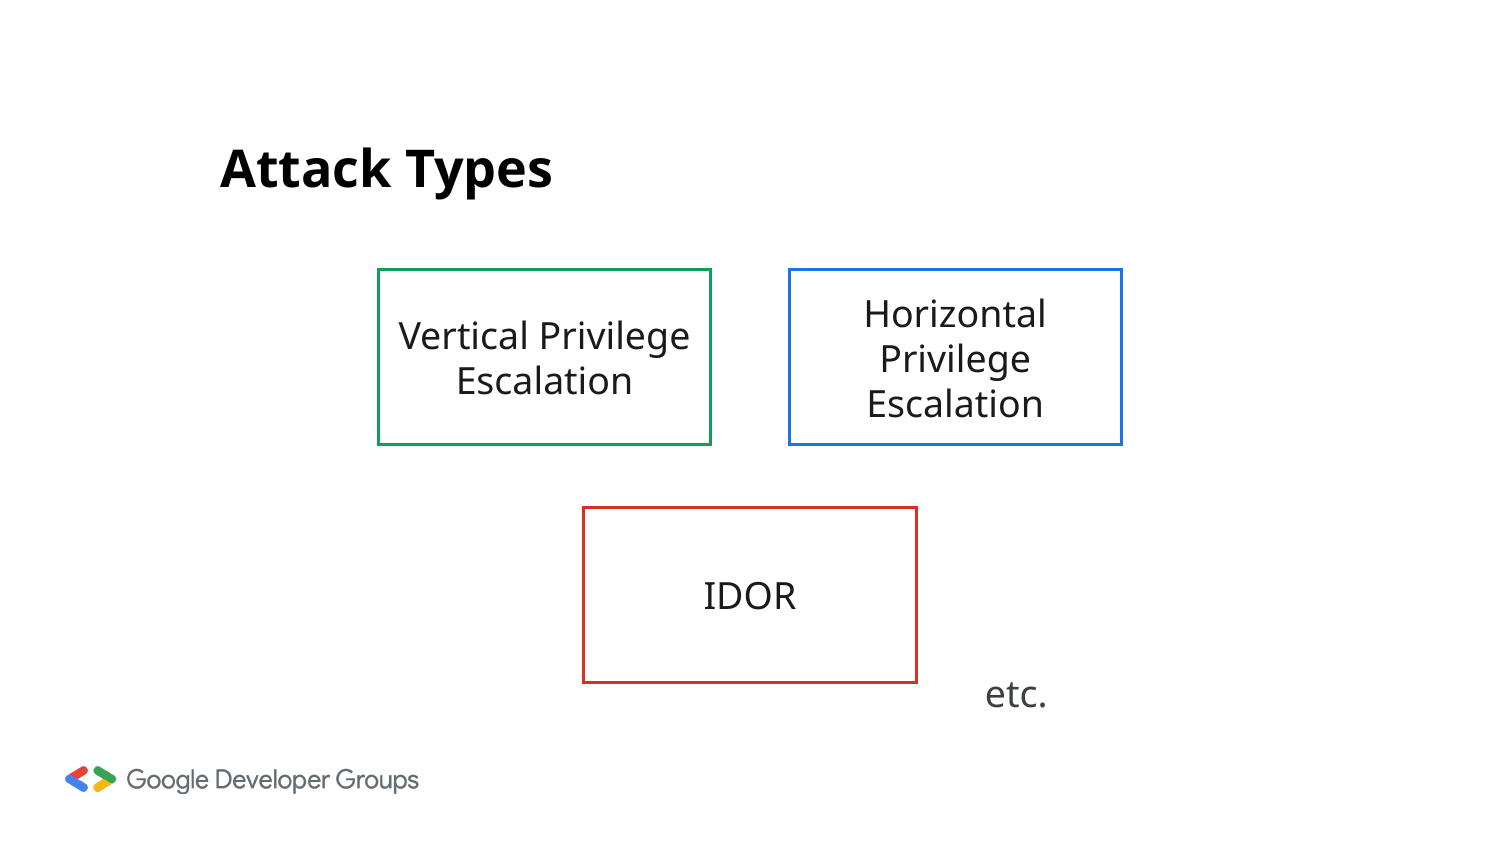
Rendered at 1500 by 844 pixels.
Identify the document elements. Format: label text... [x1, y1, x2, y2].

title Attack Types [205, 120, 840, 215]
text_box IDOR [583, 507, 917, 683]
text_box Horizontal Privilege Escalation [789, 269, 1122, 445]
text_box Vertical Privilege Escalation [378, 269, 711, 445]
picture [64, 766, 419, 794]
text_box etc. [969, 648, 1067, 730]
